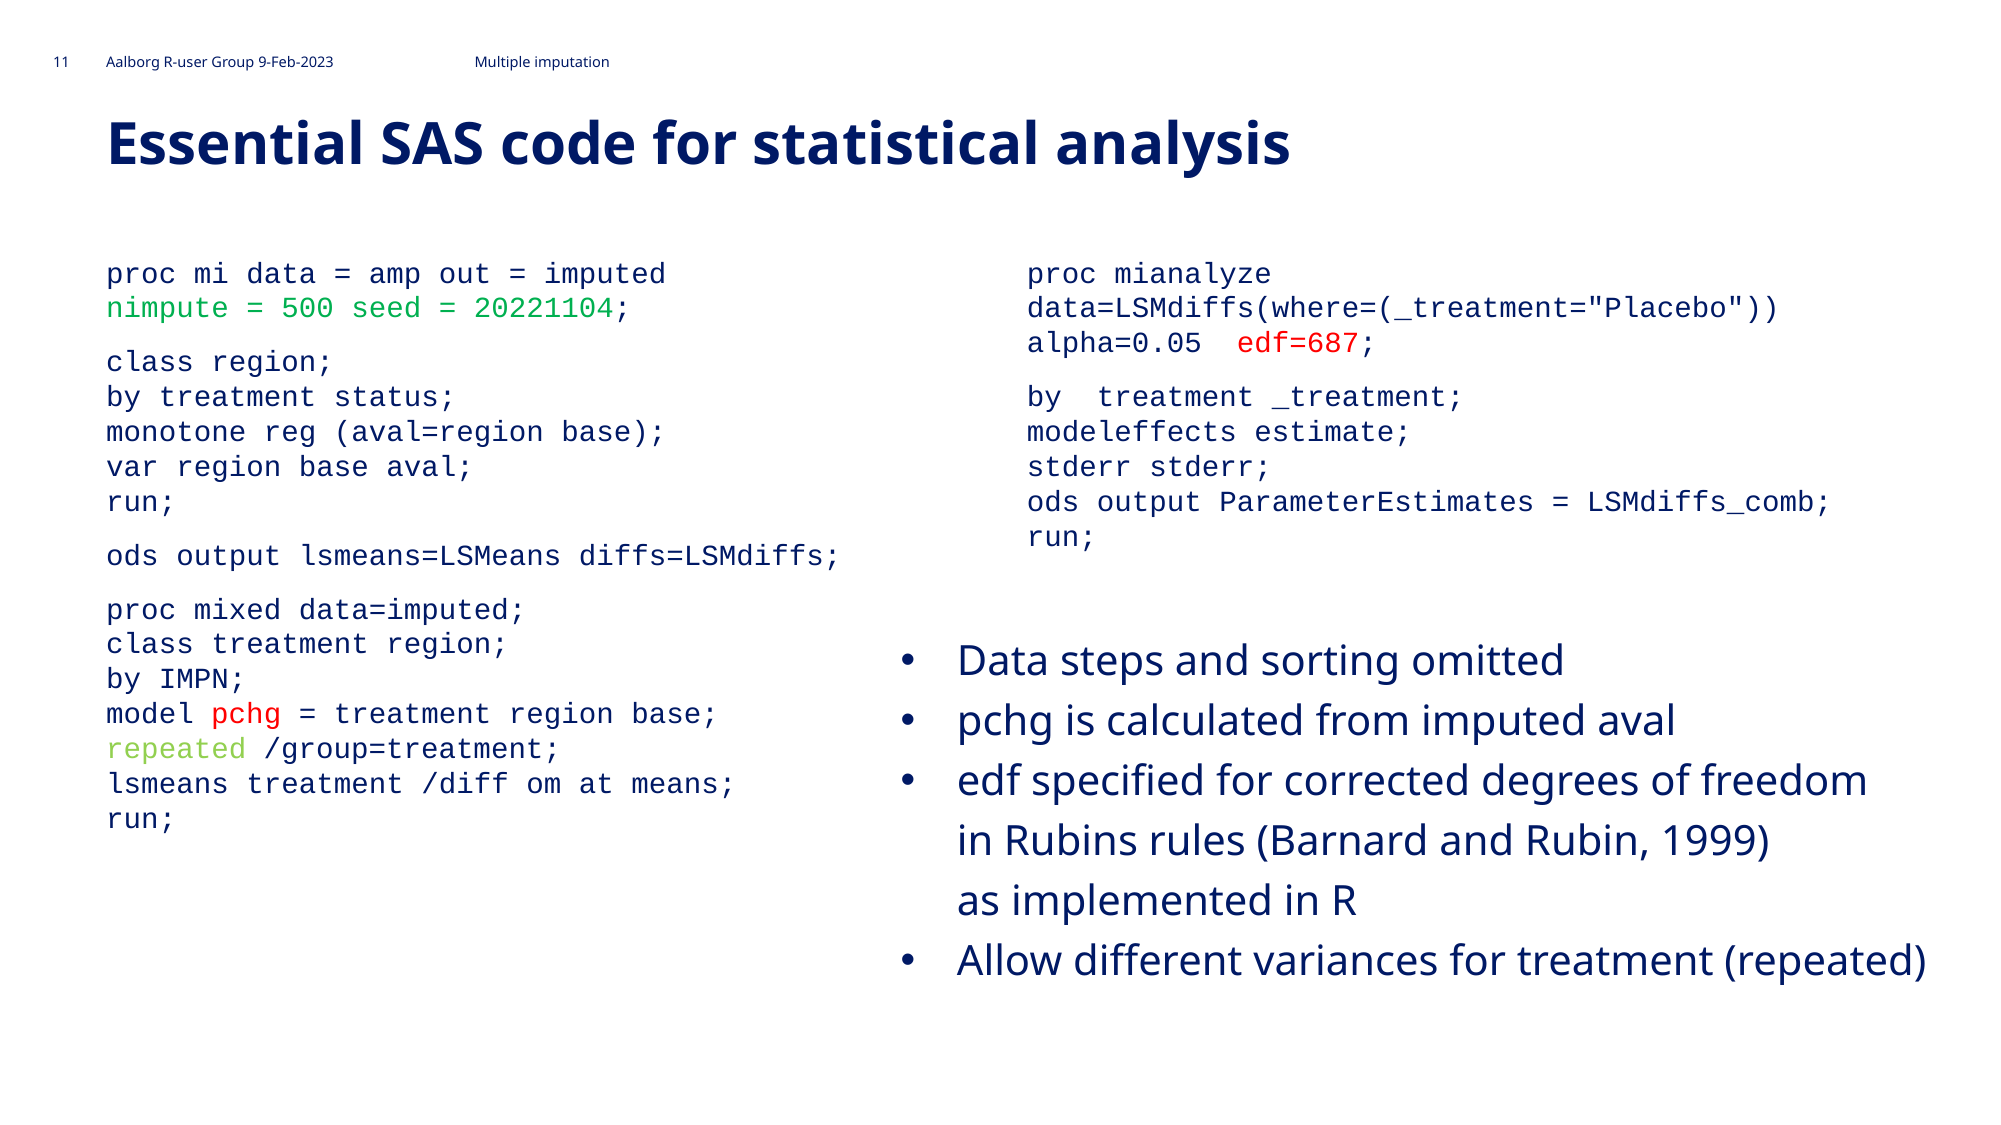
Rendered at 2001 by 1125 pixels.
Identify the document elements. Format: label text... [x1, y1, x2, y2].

list proc mianalyze data=LSMdiffs(where=(_treatment="Placebo")) alpha=0.05 edf=687; by treatment _treatment; modeleffects estimate; stderr stderr; ods output ParameterEstimates = LSMdiffs_comb; run; [1026, 253, 1894, 589]
list proc mi data = amp out = imputed nimpute = 500 seed = 20221104; class region; by treatment status; monotone reg (aval=region base); var region base aval; run; ods output lsmeans=LSMeans diffs=LSMdiffs; proc mixed data=imputed; class treatment region; by IMPN; model pchg = treatment region base; repeated /group=treatment; lsmeans treatment /diff om at means; run; [106, 253, 974, 1019]
title Essential SAS code for statistical analysis [106, 106, 1894, 254]
text_box Data steps and sorting omitted pchg is calculated from imputed aval edf specified for corrected degrees of freedom in Rubins rules (Barnard and Rubin, 1999) as implemented in R Allow different variances for treatment (repeated) [900, 623, 1927, 984]
footer Multiple imputation [474, 53, 1158, 74]
slide_number Aalborg R-user Group 9-Feb-2023 [107, 53, 422, 74]
slide_number 11 [53, 53, 107, 74]
